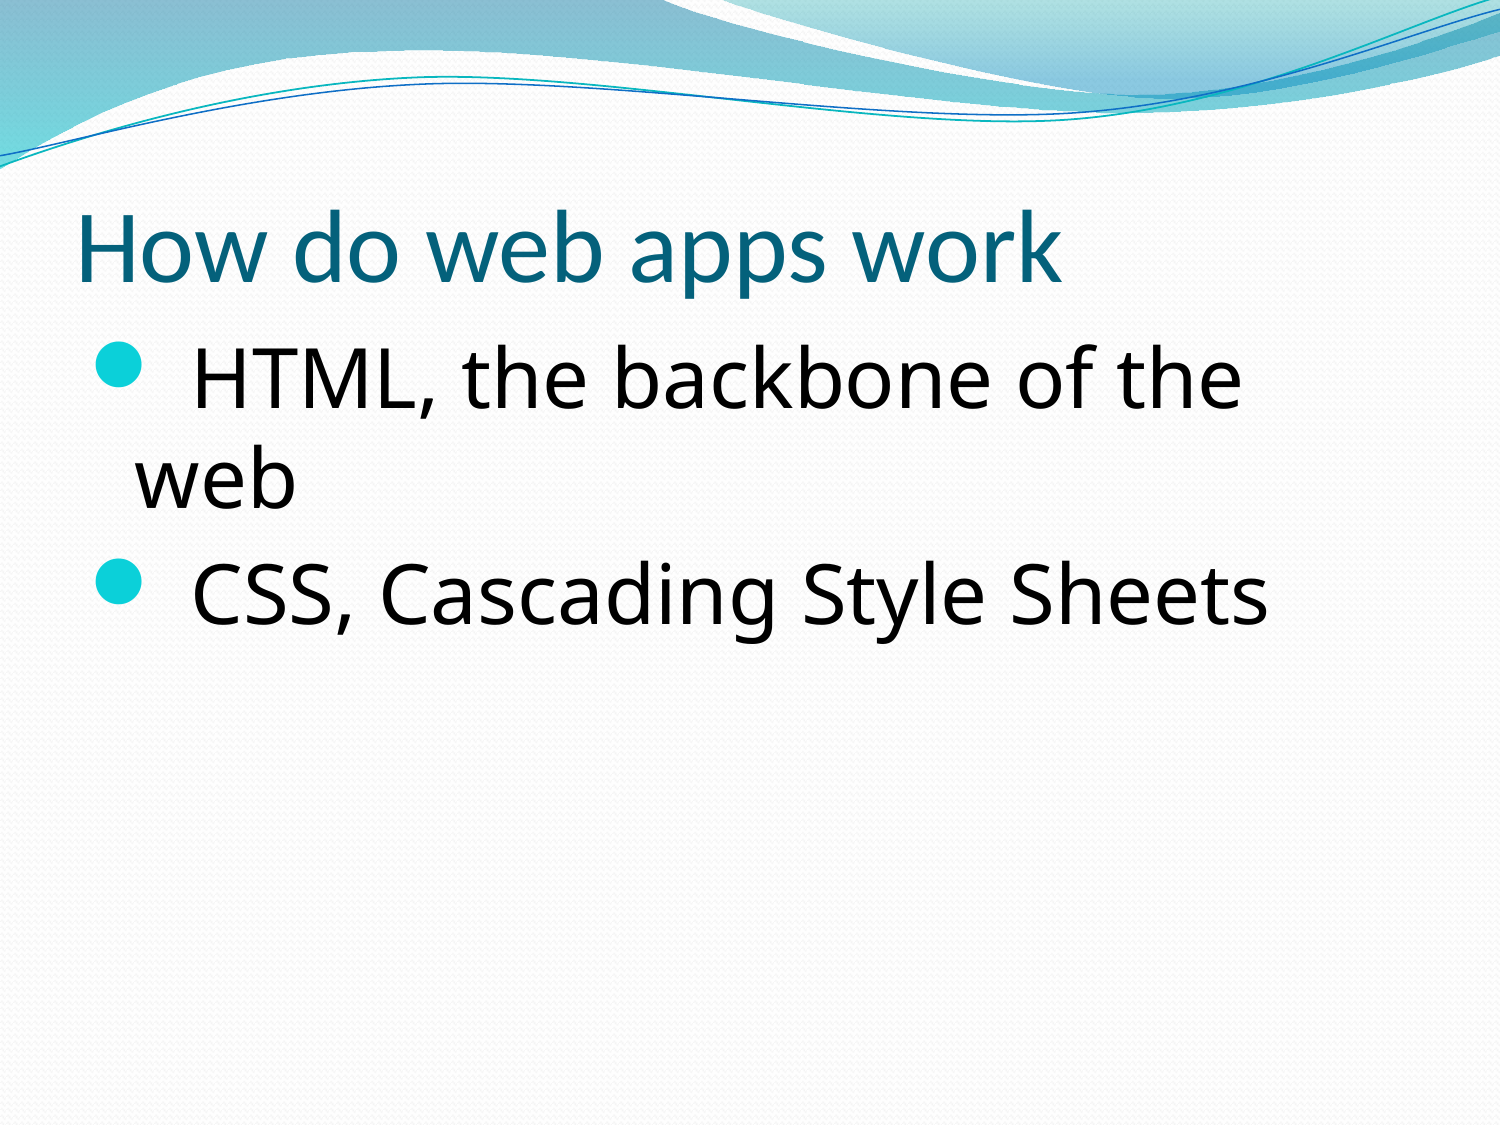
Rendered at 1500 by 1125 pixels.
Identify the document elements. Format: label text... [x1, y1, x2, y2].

list HTML, the backbone of the web CSS, Cascading Style Sheets [75, 317, 1425, 1038]
title How do web apps work [75, 115, 1425, 303]
